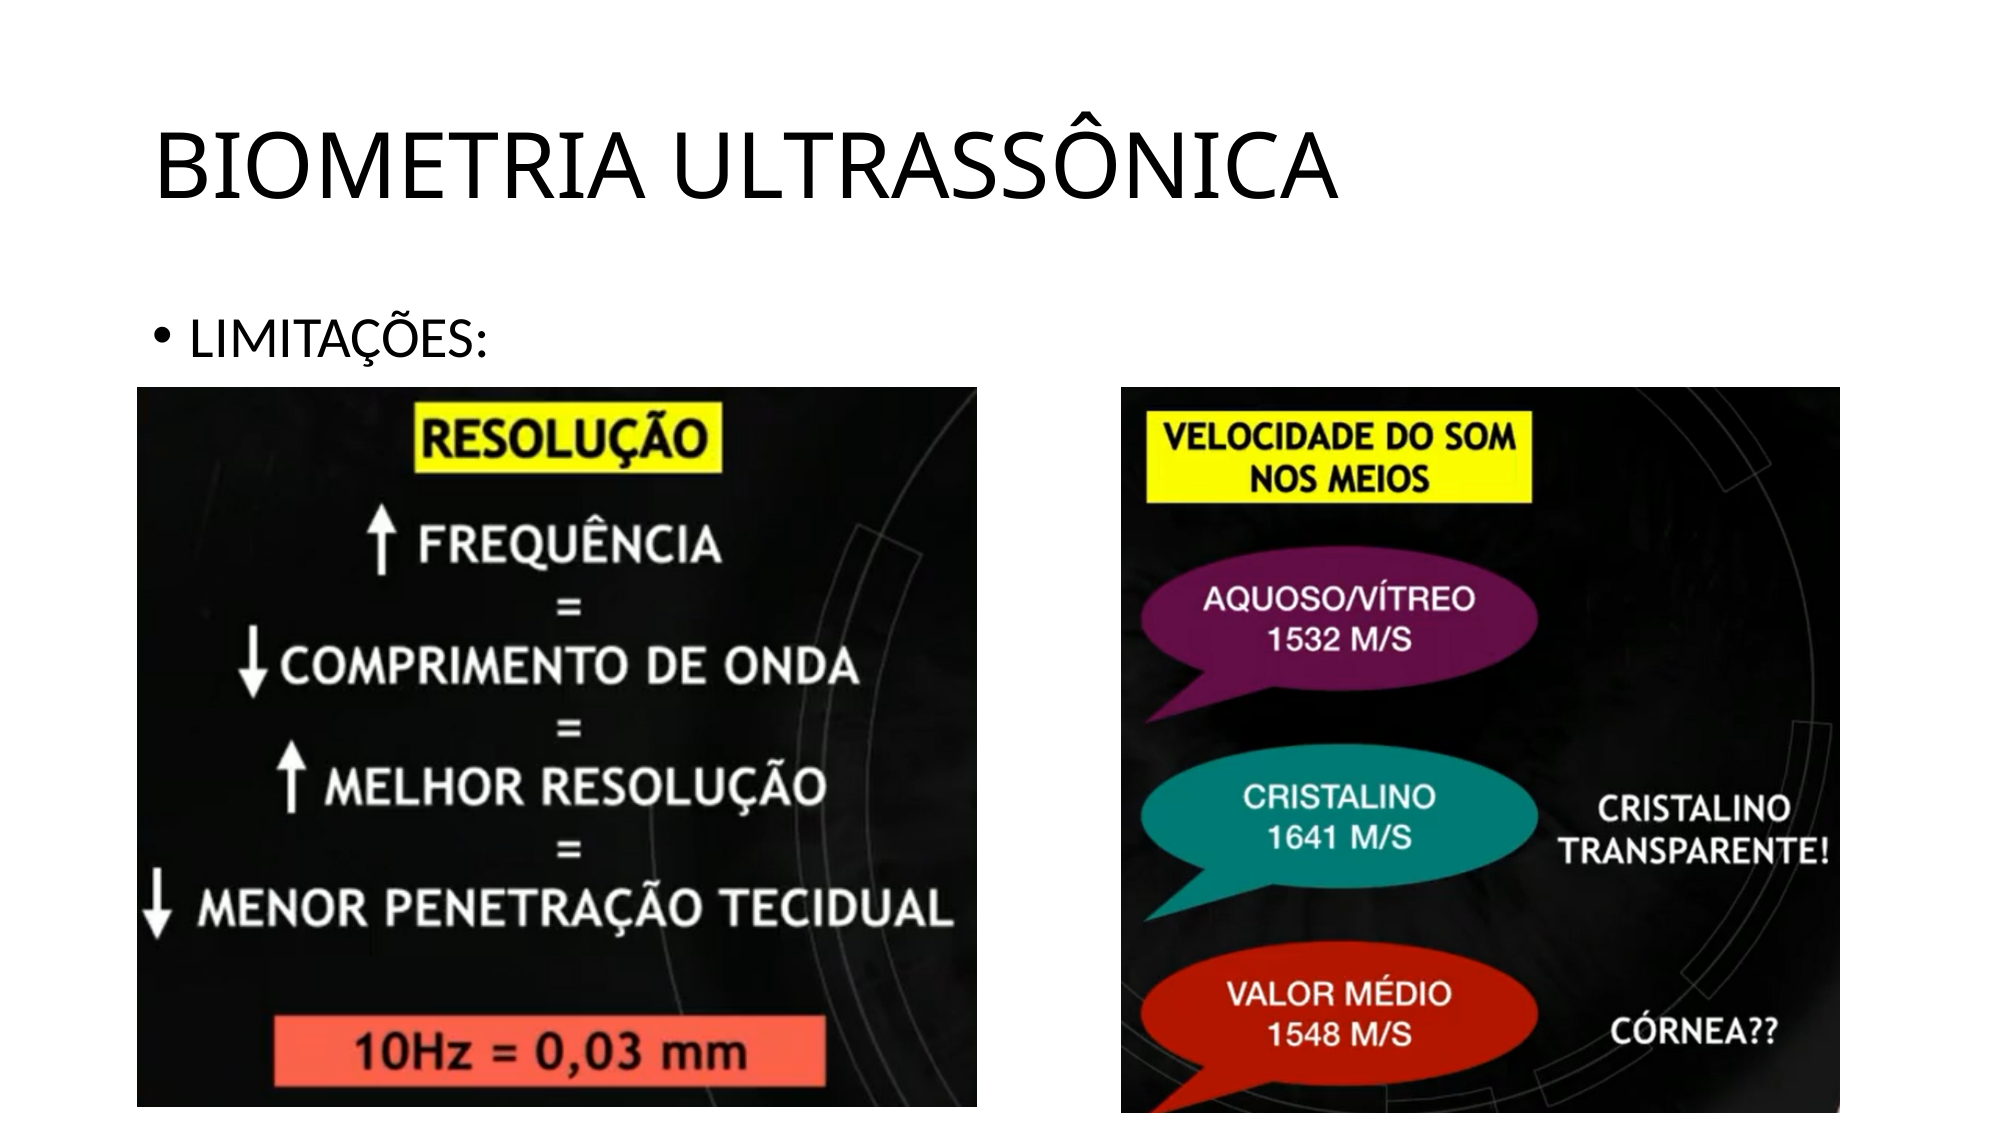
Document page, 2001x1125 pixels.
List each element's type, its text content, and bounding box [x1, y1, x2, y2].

picture [137, 387, 977, 1107]
list LIMITAÇÕES: [137, 299, 1863, 1014]
picture [1121, 387, 1840, 1113]
title BIOMETRIA ULTRASSÔNICA [137, 59, 1863, 278]
